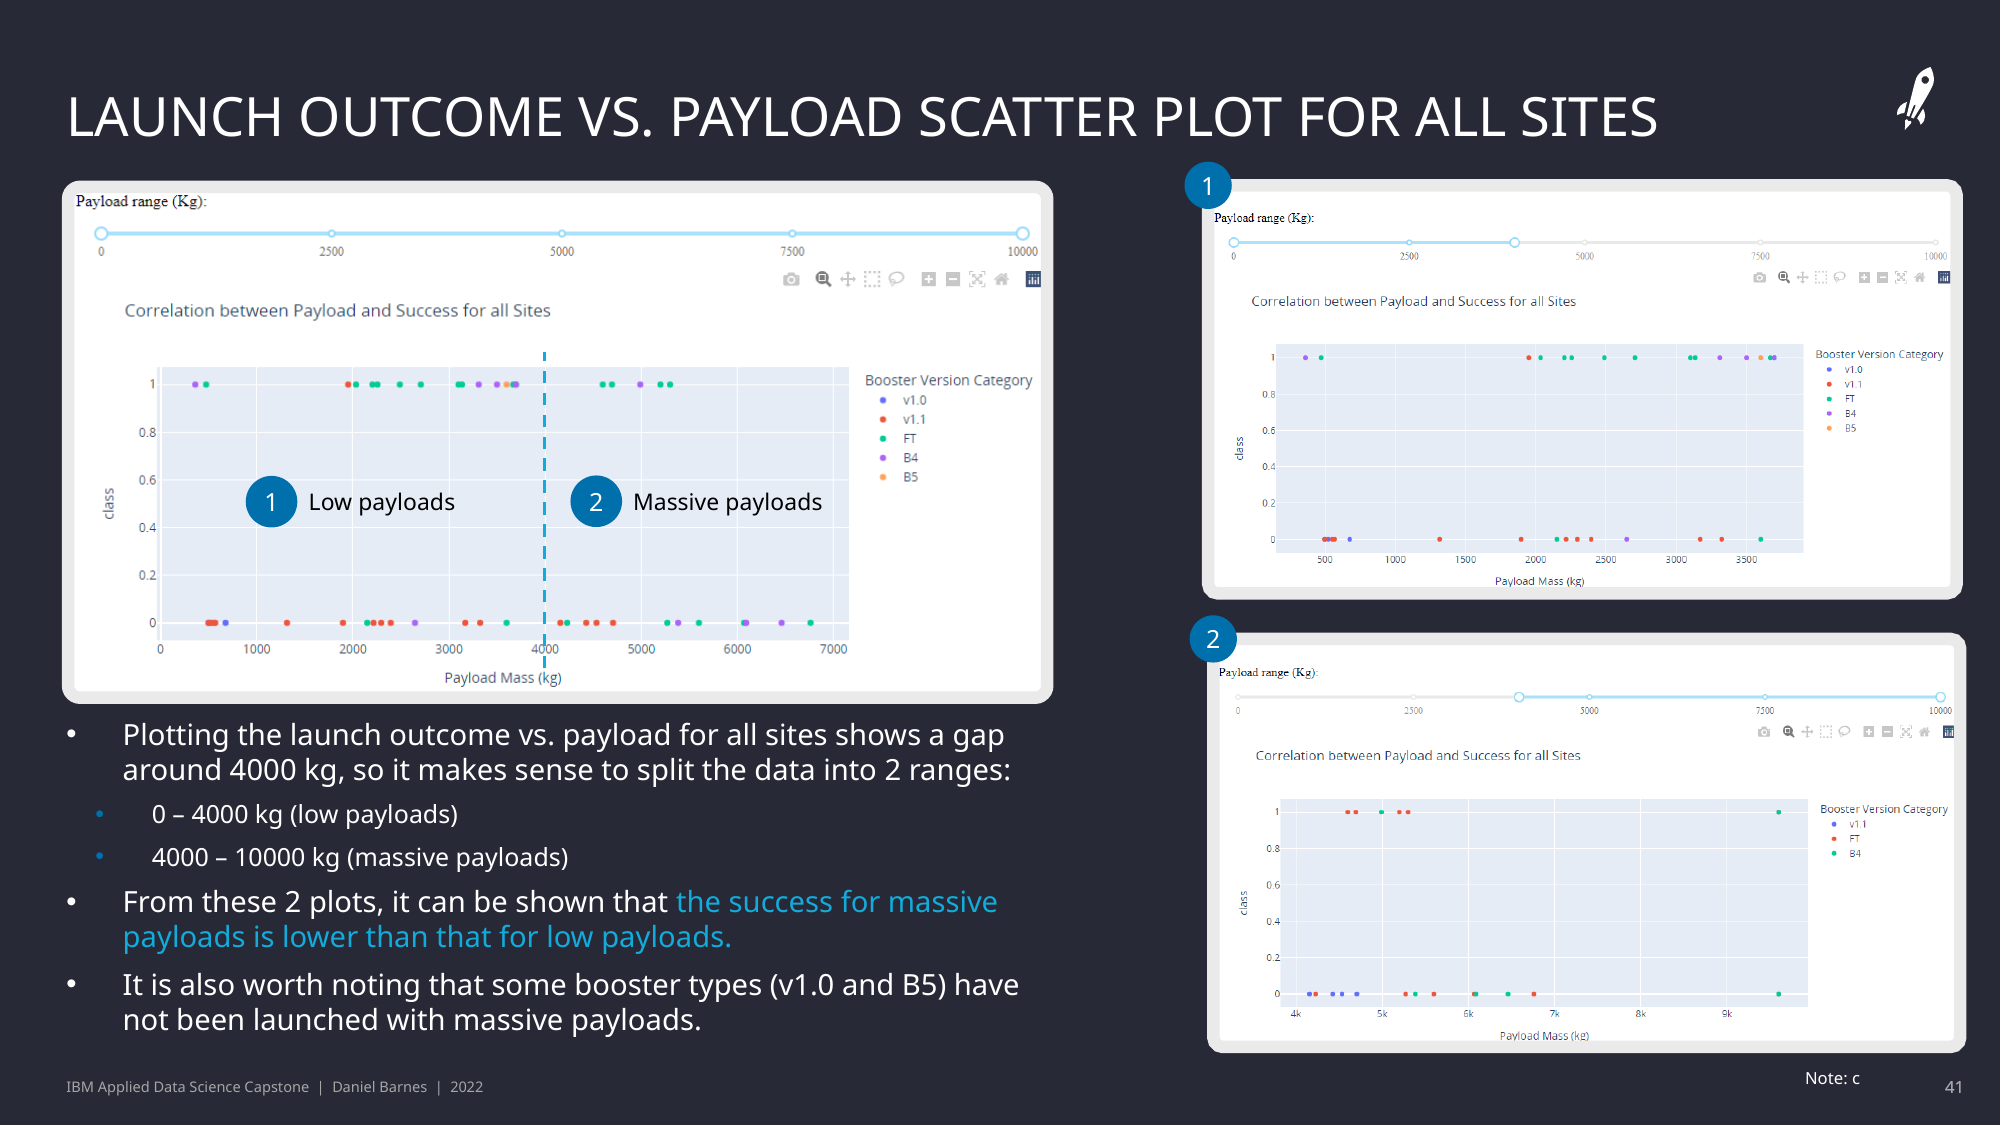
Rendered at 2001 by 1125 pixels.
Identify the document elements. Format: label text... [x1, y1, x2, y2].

picture [1213, 638, 1961, 1047]
picture [68, 186, 1048, 698]
list Plotting the launch outcome vs. payload for all sites shows a gap around 4000 kg, so it makes sense to split the data into 2 ranges: 0 – 4000 kg (low payloads) 4000 – 10000 kg (massive payloads) From these 2 plots, it can be shown that the success for massive payloads is lower than that for low payloads. It is also worth noting that some booster types (v1.0 and B5) have not been launched with massive payloads. [66, 716, 1046, 1050]
text_box 1 [1183, 160, 1233, 210]
title Launch Outcome VS. Payload scatter plot for all sites [66, 30, 1863, 149]
text_box 2 [1188, 614, 1238, 664]
picture [1208, 185, 1957, 594]
